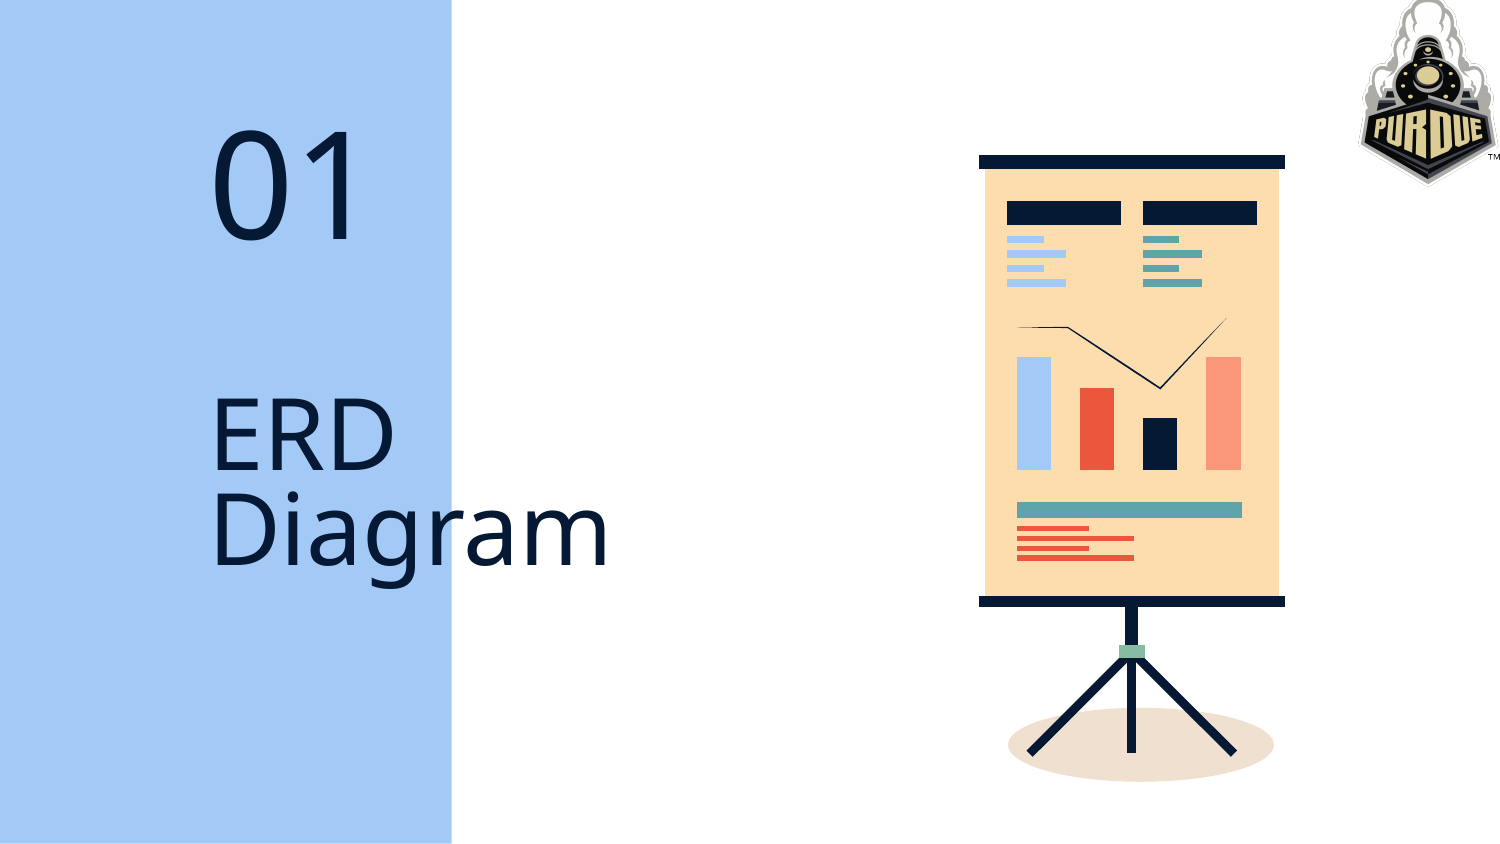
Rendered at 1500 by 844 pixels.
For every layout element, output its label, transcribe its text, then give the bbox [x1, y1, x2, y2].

title 01 [193, 155, 606, 285]
title ERD Diagram [193, 420, 829, 559]
picture [1358, 0, 1500, 187]
text_box [1029, 765, 1253, 782]
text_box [950, 155, 1285, 757]
